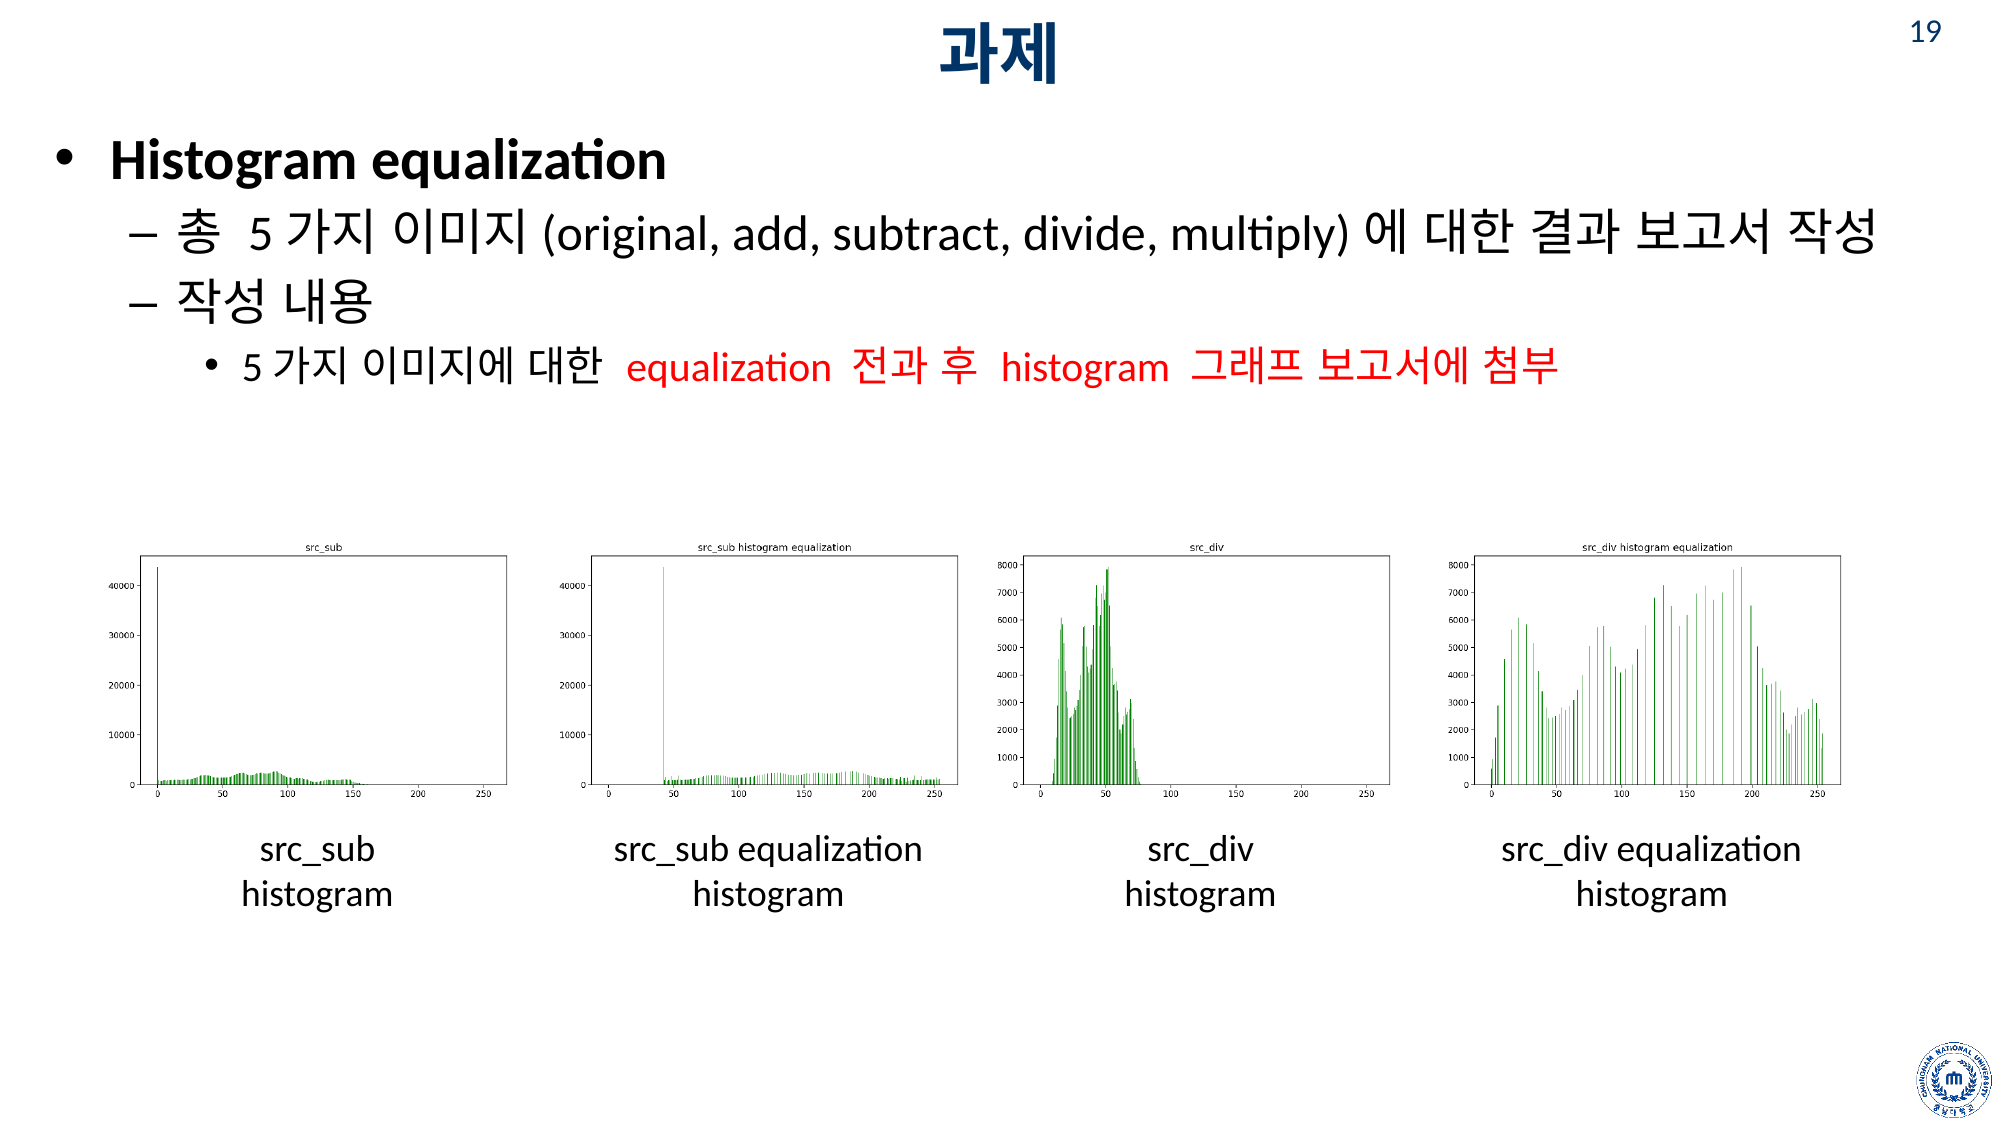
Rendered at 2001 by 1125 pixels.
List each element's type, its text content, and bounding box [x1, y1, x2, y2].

text_box src_sub histogram [226, 825, 409, 921]
picture [1916, 1042, 1994, 1118]
title 과제 [39, 2, 1961, 102]
picture [81, 520, 1889, 817]
text_box src_sub equalization histogram [598, 825, 939, 921]
text_box Histogram equalization 총 5가지 이미지(original, add, subtract, divide, multiply)에 대한 결과 보고서 작성 작성 내용 5가지 이미지에 대한 equalization 전과 후 histogram 그래프 보고서에 첨부 [39, 113, 1961, 1035]
text_box src_div histogram [1109, 825, 1292, 921]
text_box src_div equalization histogram [1486, 825, 1818, 921]
